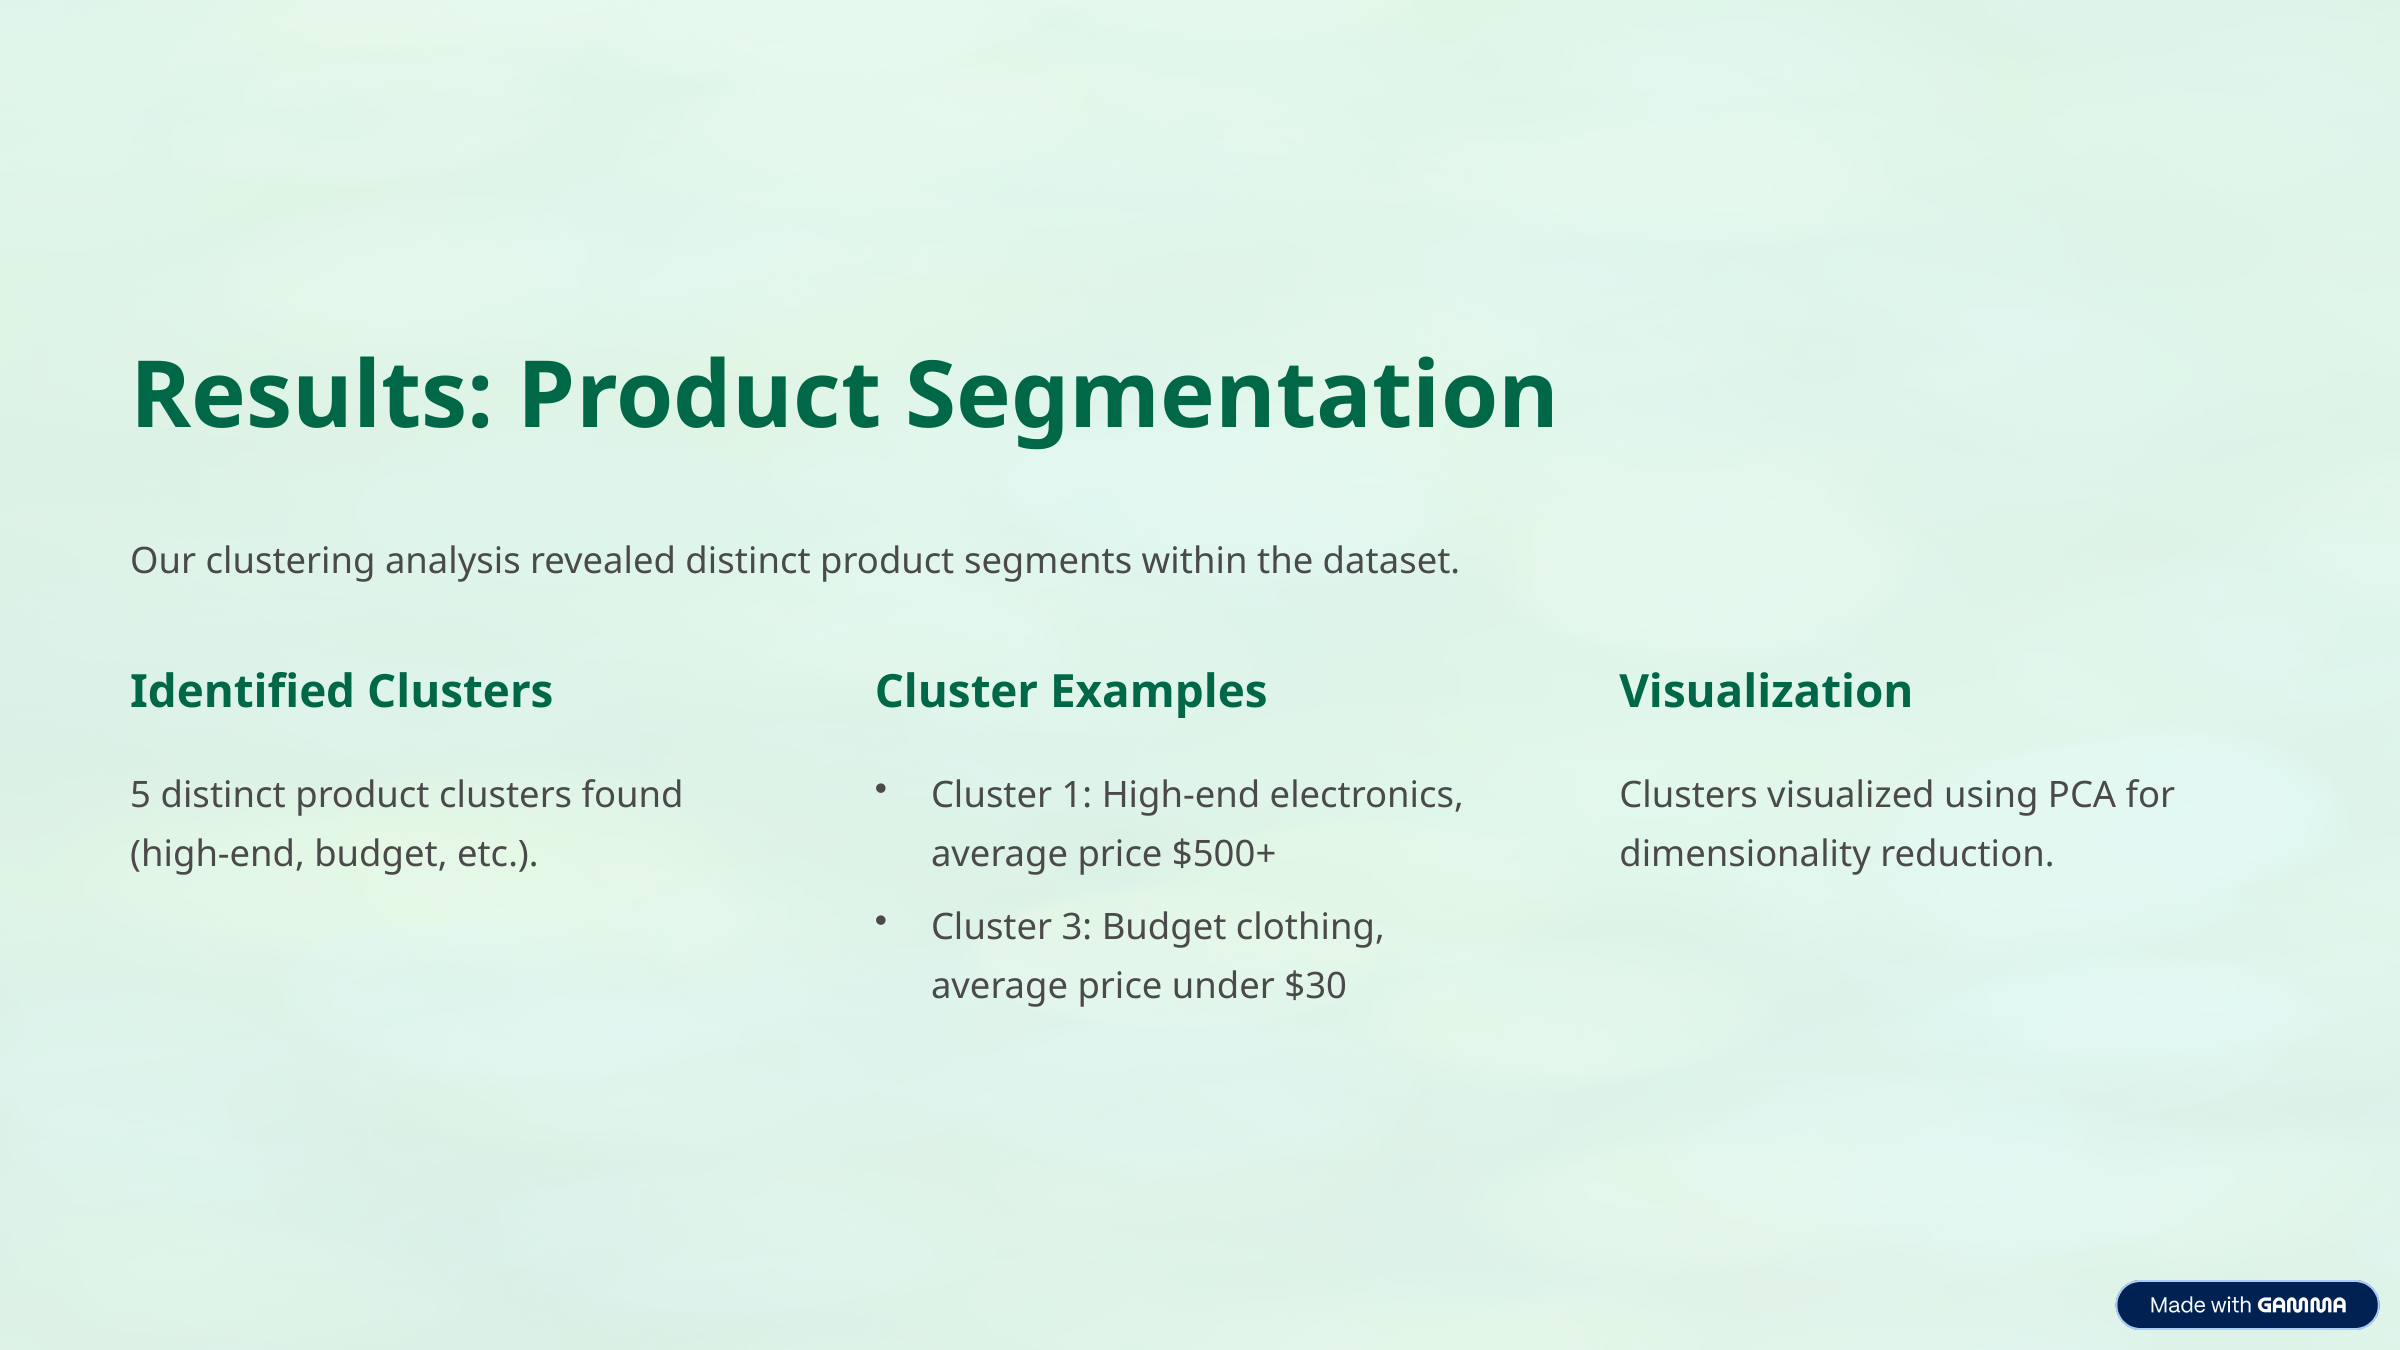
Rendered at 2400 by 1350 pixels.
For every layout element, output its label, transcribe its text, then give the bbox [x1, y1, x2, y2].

text_box Our clustering analysis revealed distinct product segments within the dataset. [130, 521, 2270, 581]
text_box Cluster 3: Budget clothing, average price under $30 [874, 887, 1528, 1007]
picture [2106, 1271, 2389, 1339]
text_box Cluster Examples [874, 659, 1340, 718]
text_box Identified Clusters [130, 659, 596, 718]
text_box Clusters visualized using PCA for dimensionality reduction. [1619, 755, 2272, 875]
text_box Cluster 1: High-end electronics, average price $500+ [874, 755, 1528, 875]
text_box Results: Product Segmentation [130, 330, 1589, 447]
text_box 5 distinct product clusters found (high-end, budget, etc.). [130, 755, 783, 875]
text_box Visualization [1619, 659, 2085, 718]
